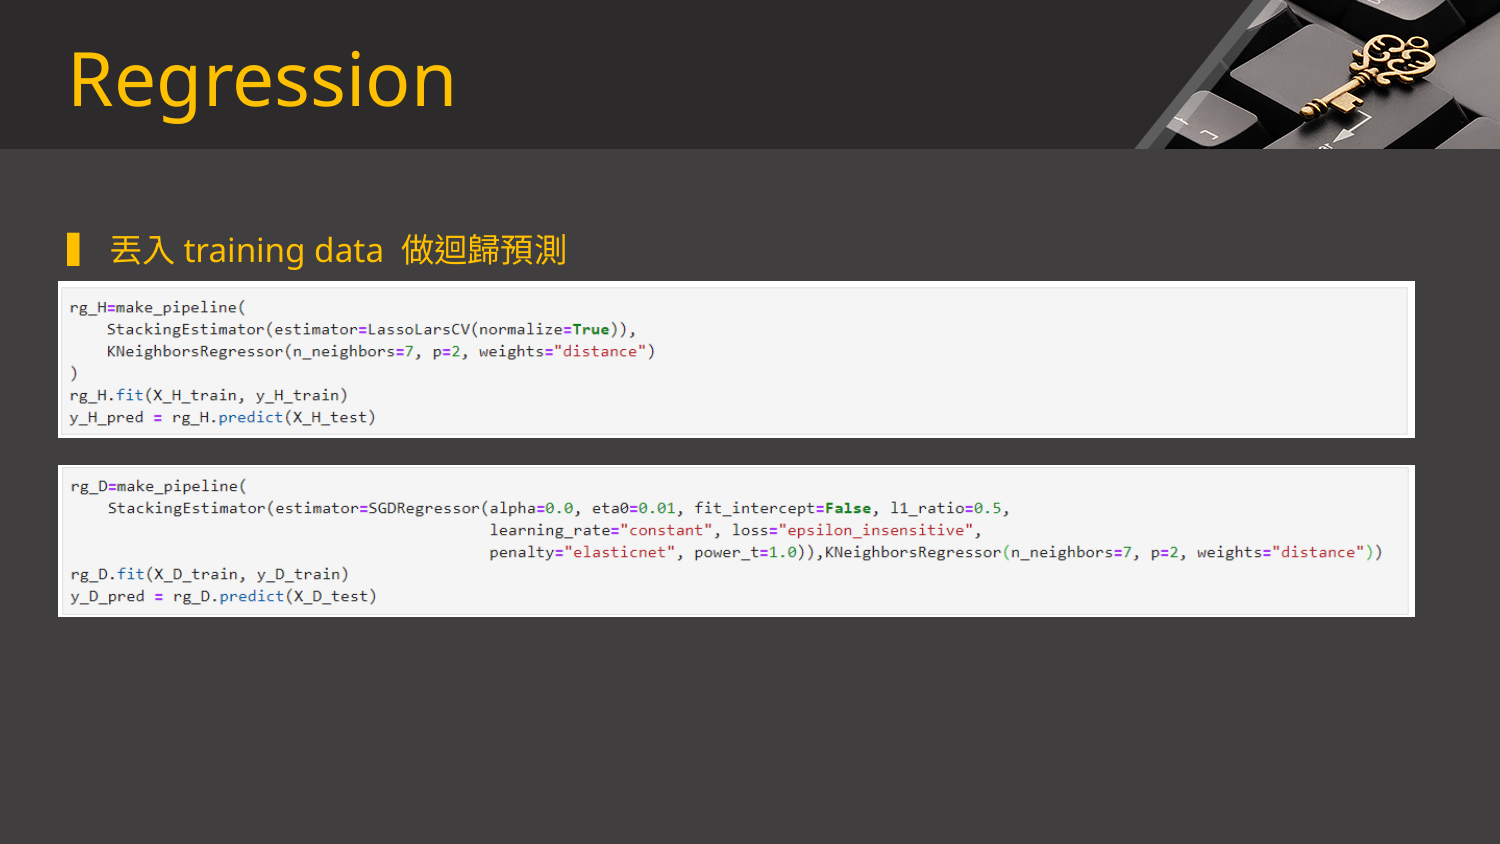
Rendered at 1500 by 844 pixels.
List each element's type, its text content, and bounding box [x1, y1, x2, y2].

picture [0, 0, 1500, 844]
text_box ▍丟入training data 做迴歸預測 [53, 221, 805, 277]
list Regression [53, 28, 1105, 124]
